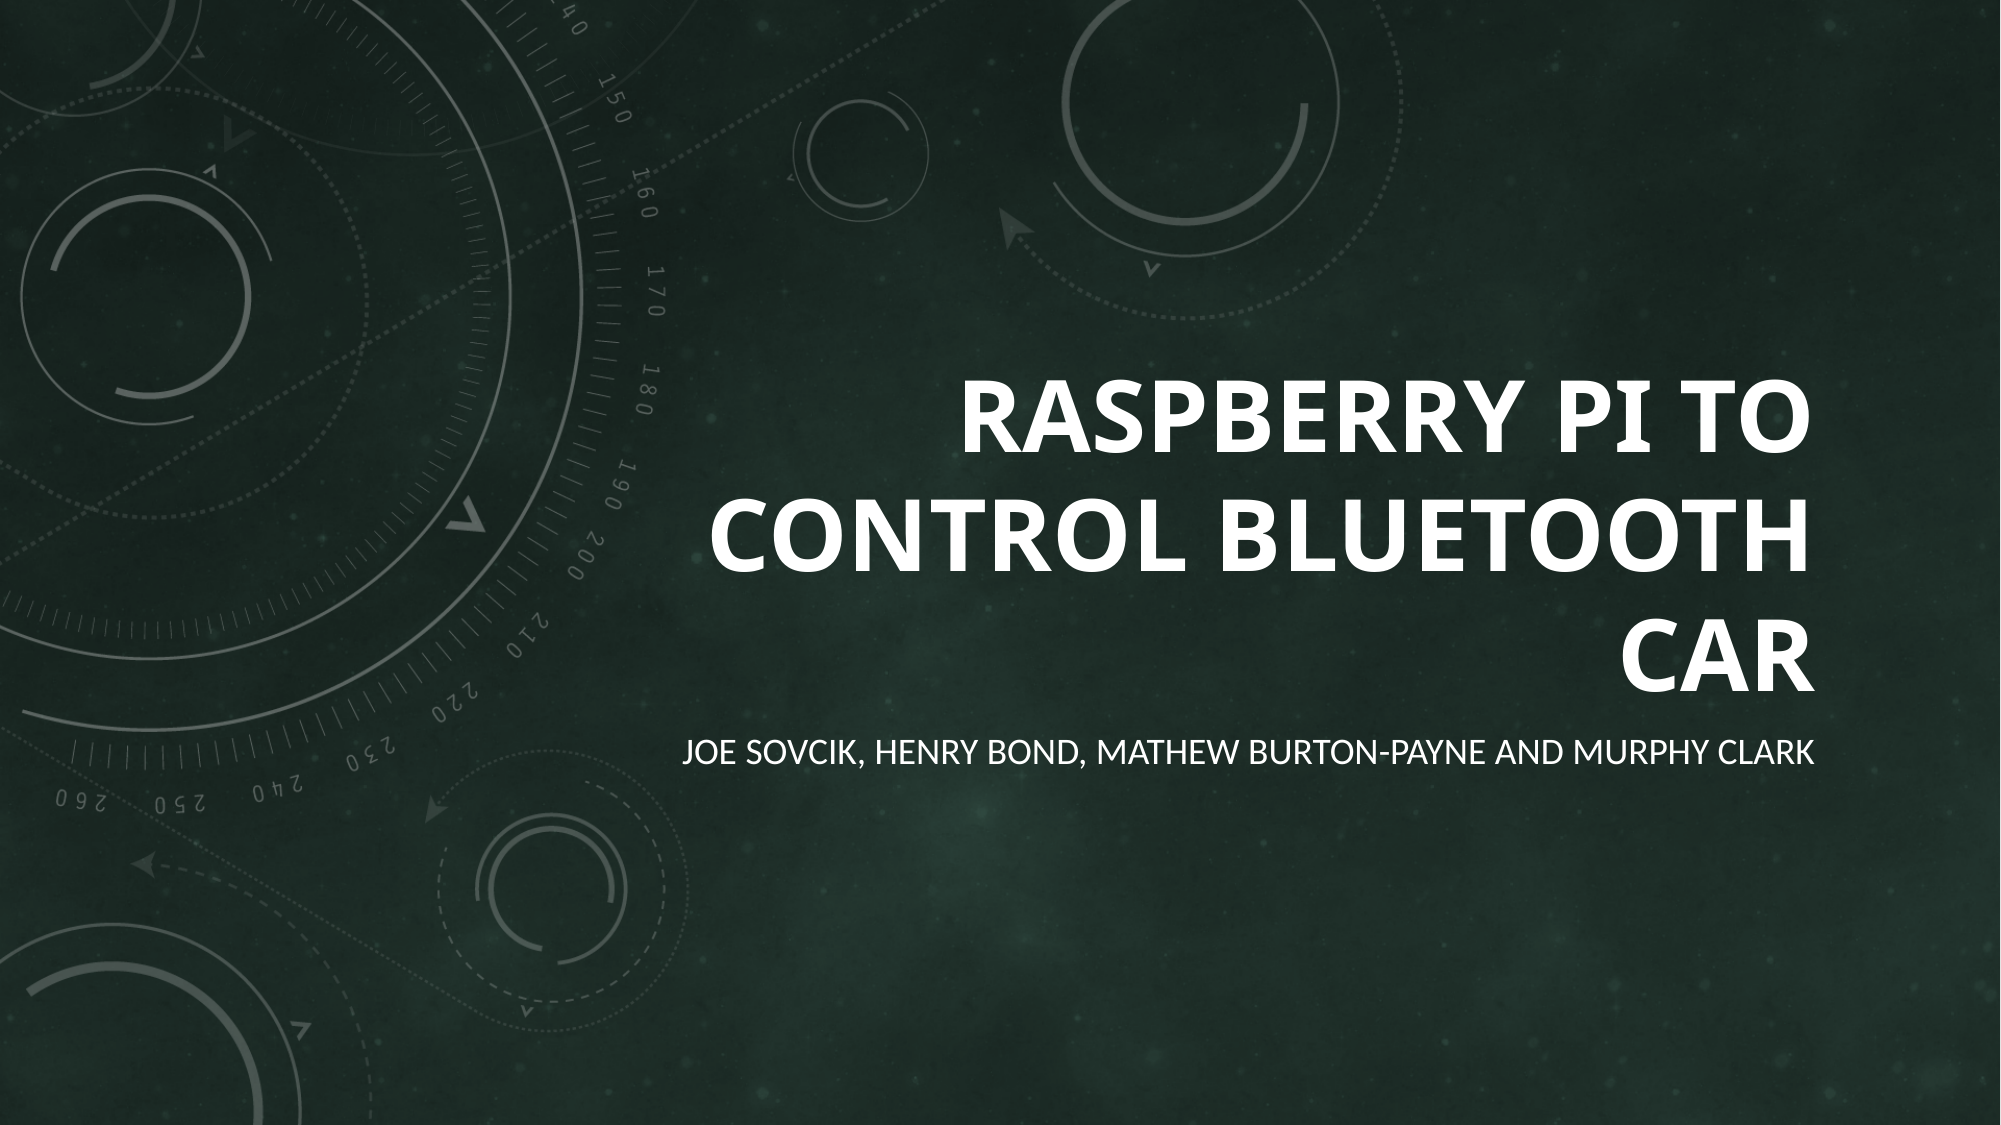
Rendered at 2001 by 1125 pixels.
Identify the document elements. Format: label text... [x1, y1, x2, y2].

subtitle Joe Sovcik, Henry Bond, Mathew Burton-Payne and Murphy Clark [650, 719, 1831, 950]
title Raspberry PI to control Bluetooth car [650, 322, 1831, 719]
picture [0, 0, 2000, 1125]
